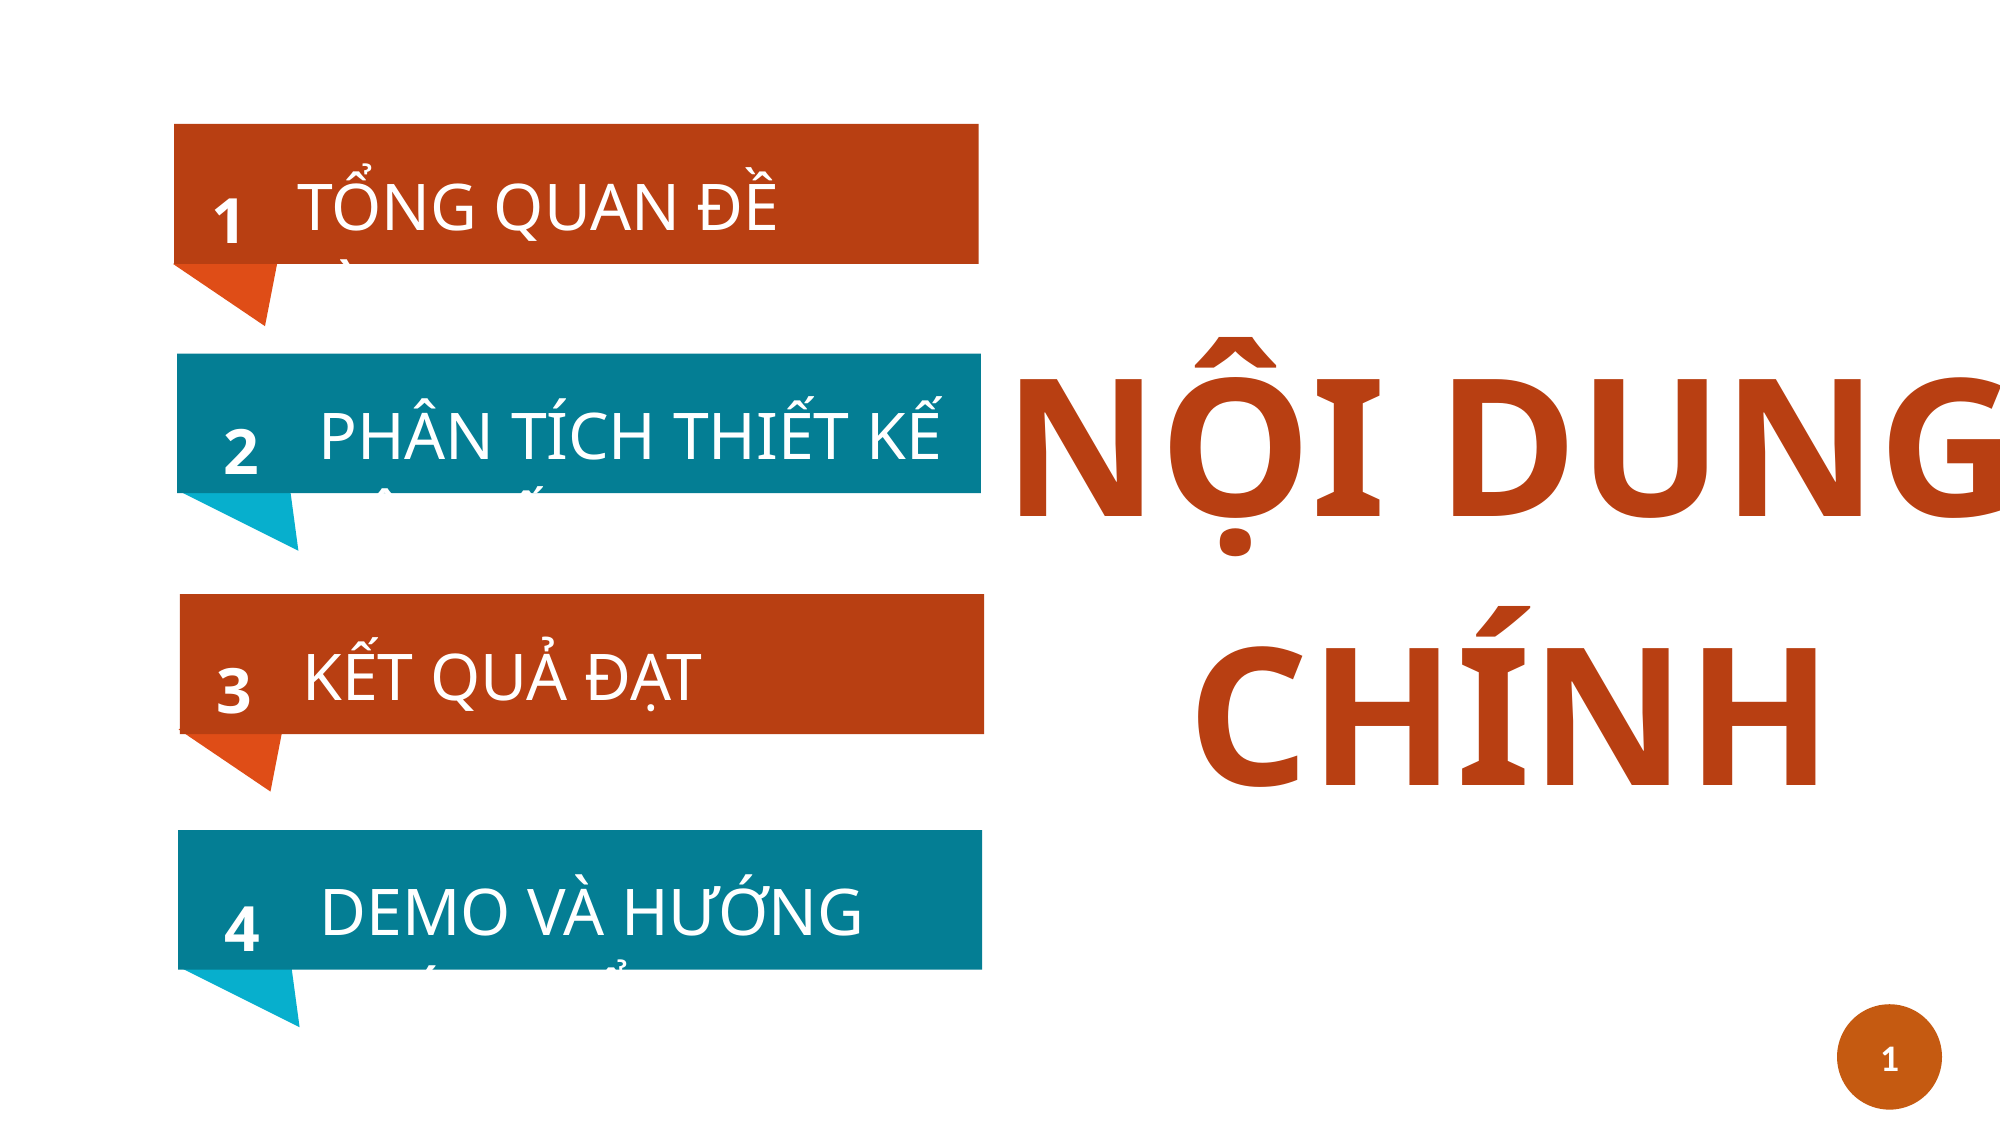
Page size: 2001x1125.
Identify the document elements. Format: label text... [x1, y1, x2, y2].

text_box 1 [1835, 1003, 1944, 1111]
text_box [160, 97, 979, 331]
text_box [166, 567, 985, 796]
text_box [174, 805, 991, 1039]
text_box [172, 329, 990, 562]
text_box NỘI DUNG CHÍNH [978, 286, 2000, 824]
